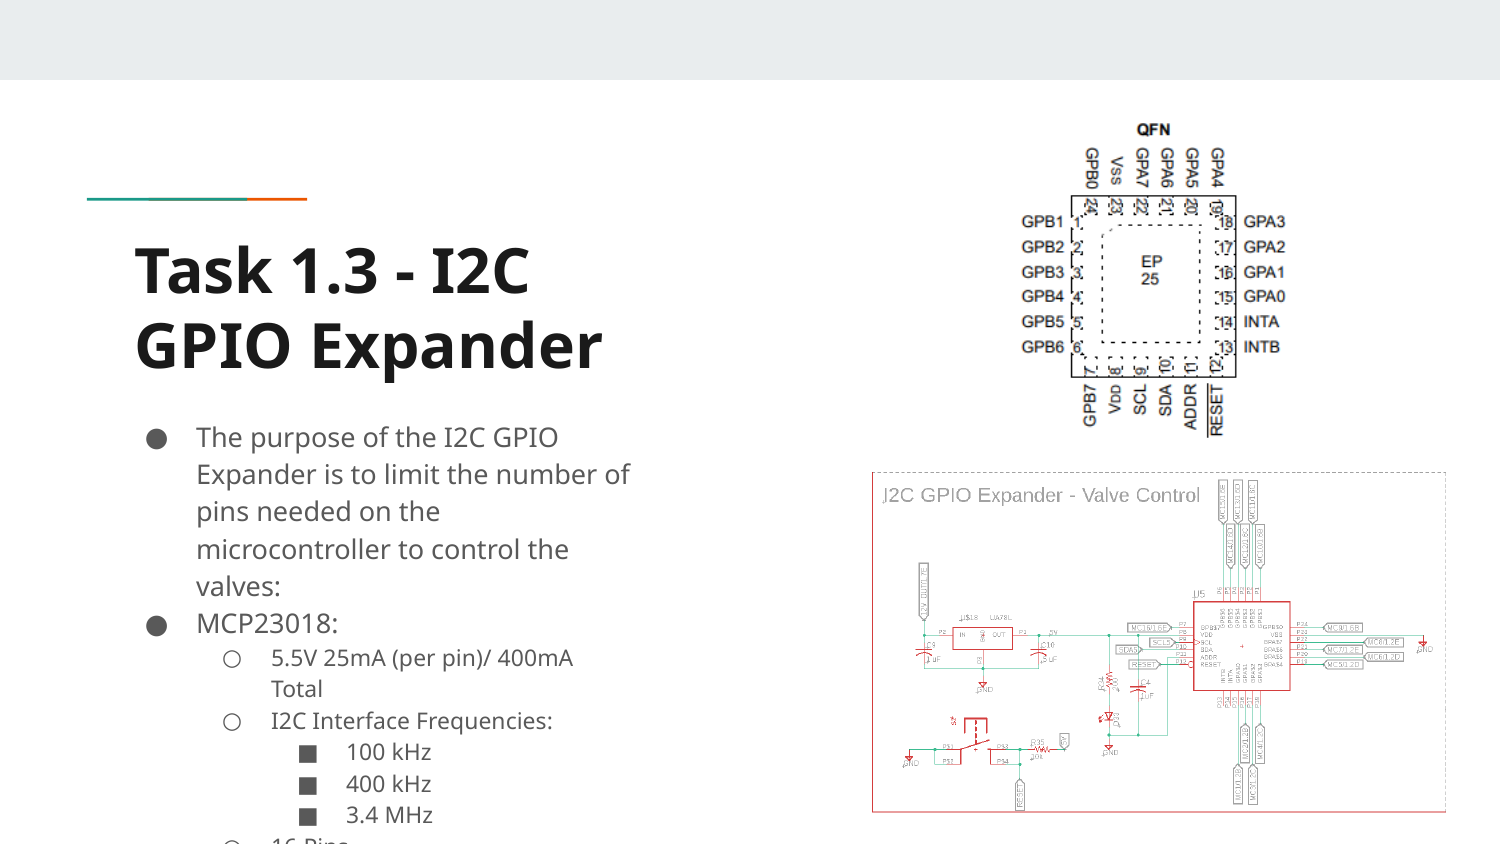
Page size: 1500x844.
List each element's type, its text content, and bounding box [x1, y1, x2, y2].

list The purpose of the I2C GPIO Expander is to limit the number of pins needed on the microcontroller to control the valves: MCP23018: 5.5V 25mA (per pin)/ 400mA Total I2C Interface Frequencies: 100 kHz 400 kHz 3.4 MHz 16 Pins [106, 400, 648, 663]
picture [1007, 98, 1310, 454]
picture [872, 472, 1446, 813]
title Task 1.3 - I2C GPIO Expander [119, 216, 662, 443]
